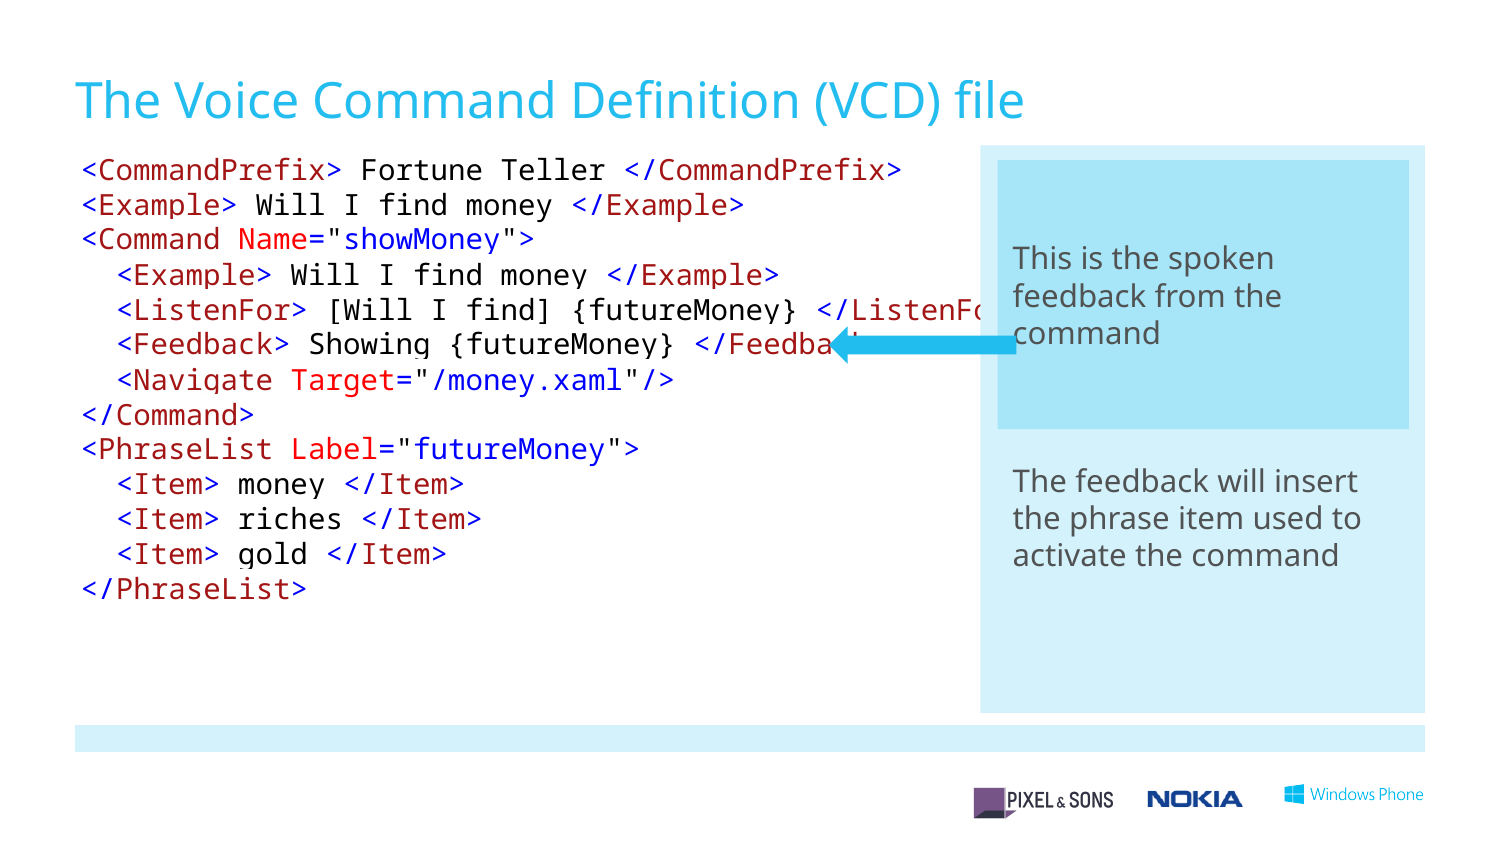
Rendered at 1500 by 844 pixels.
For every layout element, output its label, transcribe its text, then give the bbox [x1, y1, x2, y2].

text_box This is the spoken feedback from the command [996, 158, 1411, 431]
text_box [826, 324, 1019, 366]
picture [1274, 773, 1434, 815]
picture [1147, 790, 1249, 808]
text_box [73, 723, 1427, 754]
picture [973, 787, 1113, 819]
title The Voice Command Definition (VCD) file [75, 65, 1425, 130]
text_box The feedback will insert the phrase item used to activate the command [996, 441, 1411, 593]
text_box <CommandPrefix> Fortune Teller </CommandPrefix> <Example> Will I find money </Example> <Command Name="showMoney"> <Example> Will I find money </Example> <ListenFor> [Will I find] {futureMoney} </ListenFor> <Feedback> Showing {futureMoney} </Feedback> <Navigate Target="/money.xaml"/> </Command> <PhraseList Label="futureMoney"> <Item> money </Item> <Item> riches </Item> <Item> gold </Item> </PhraseList> [50, 121, 984, 614]
text_box [978, 143, 1427, 715]
